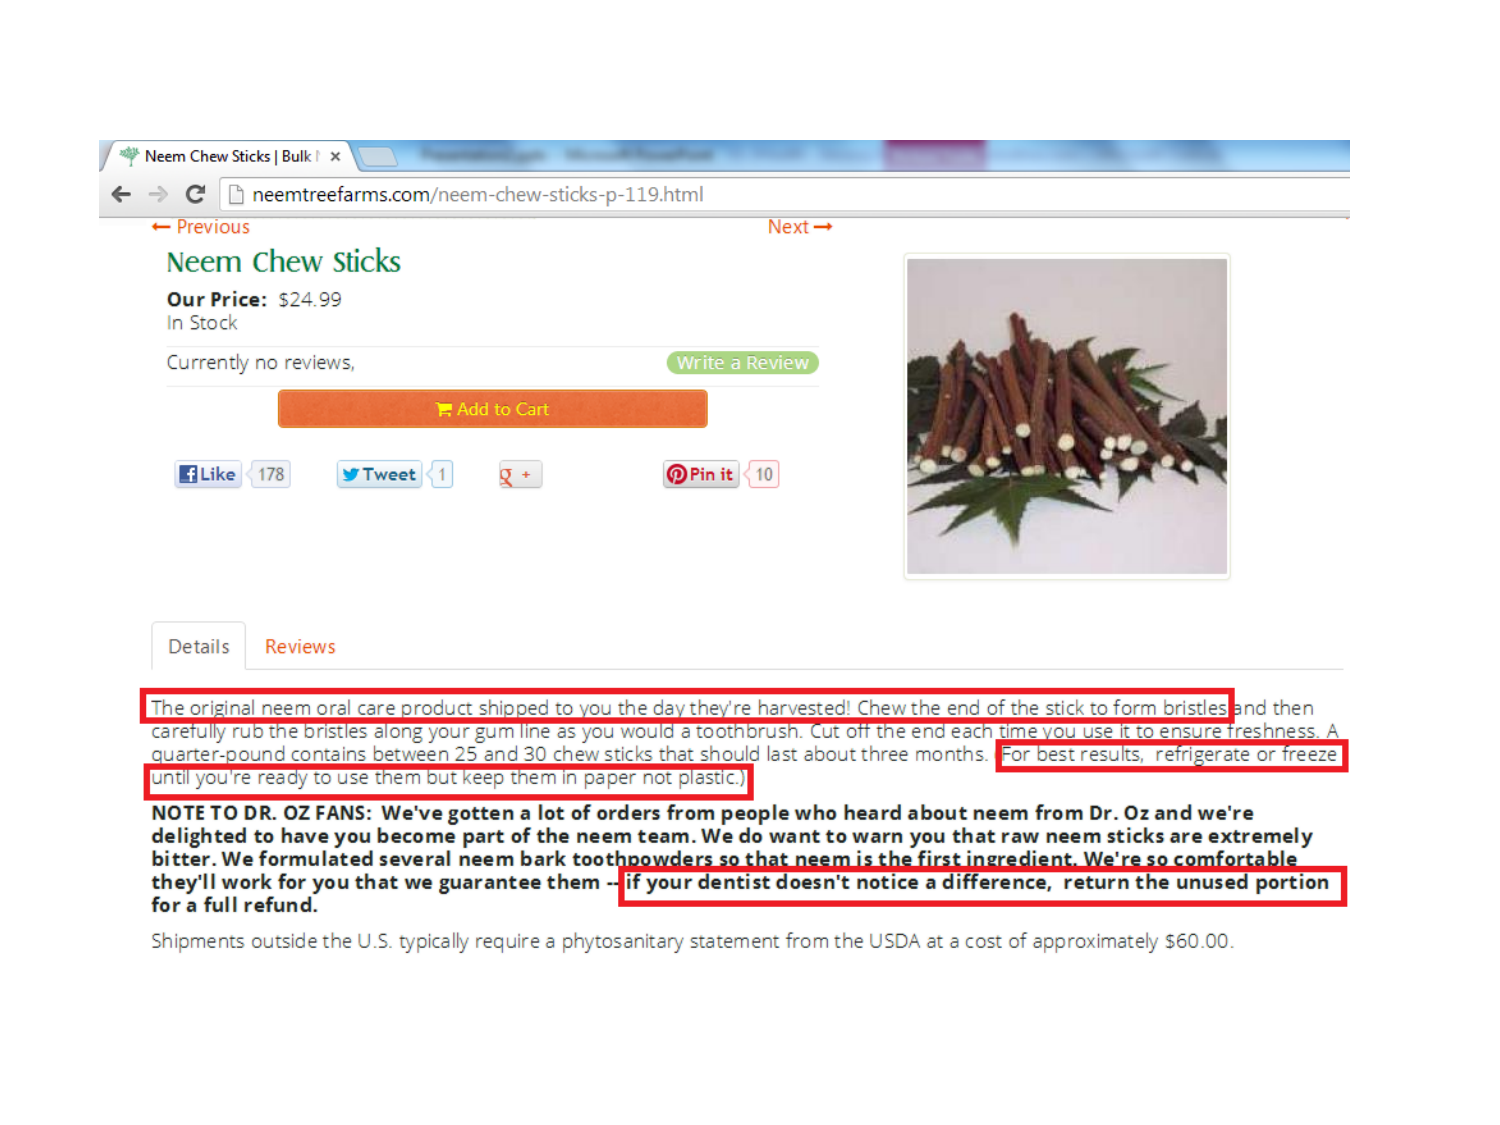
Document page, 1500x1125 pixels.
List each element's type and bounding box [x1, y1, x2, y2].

picture [99, 140, 1350, 971]
